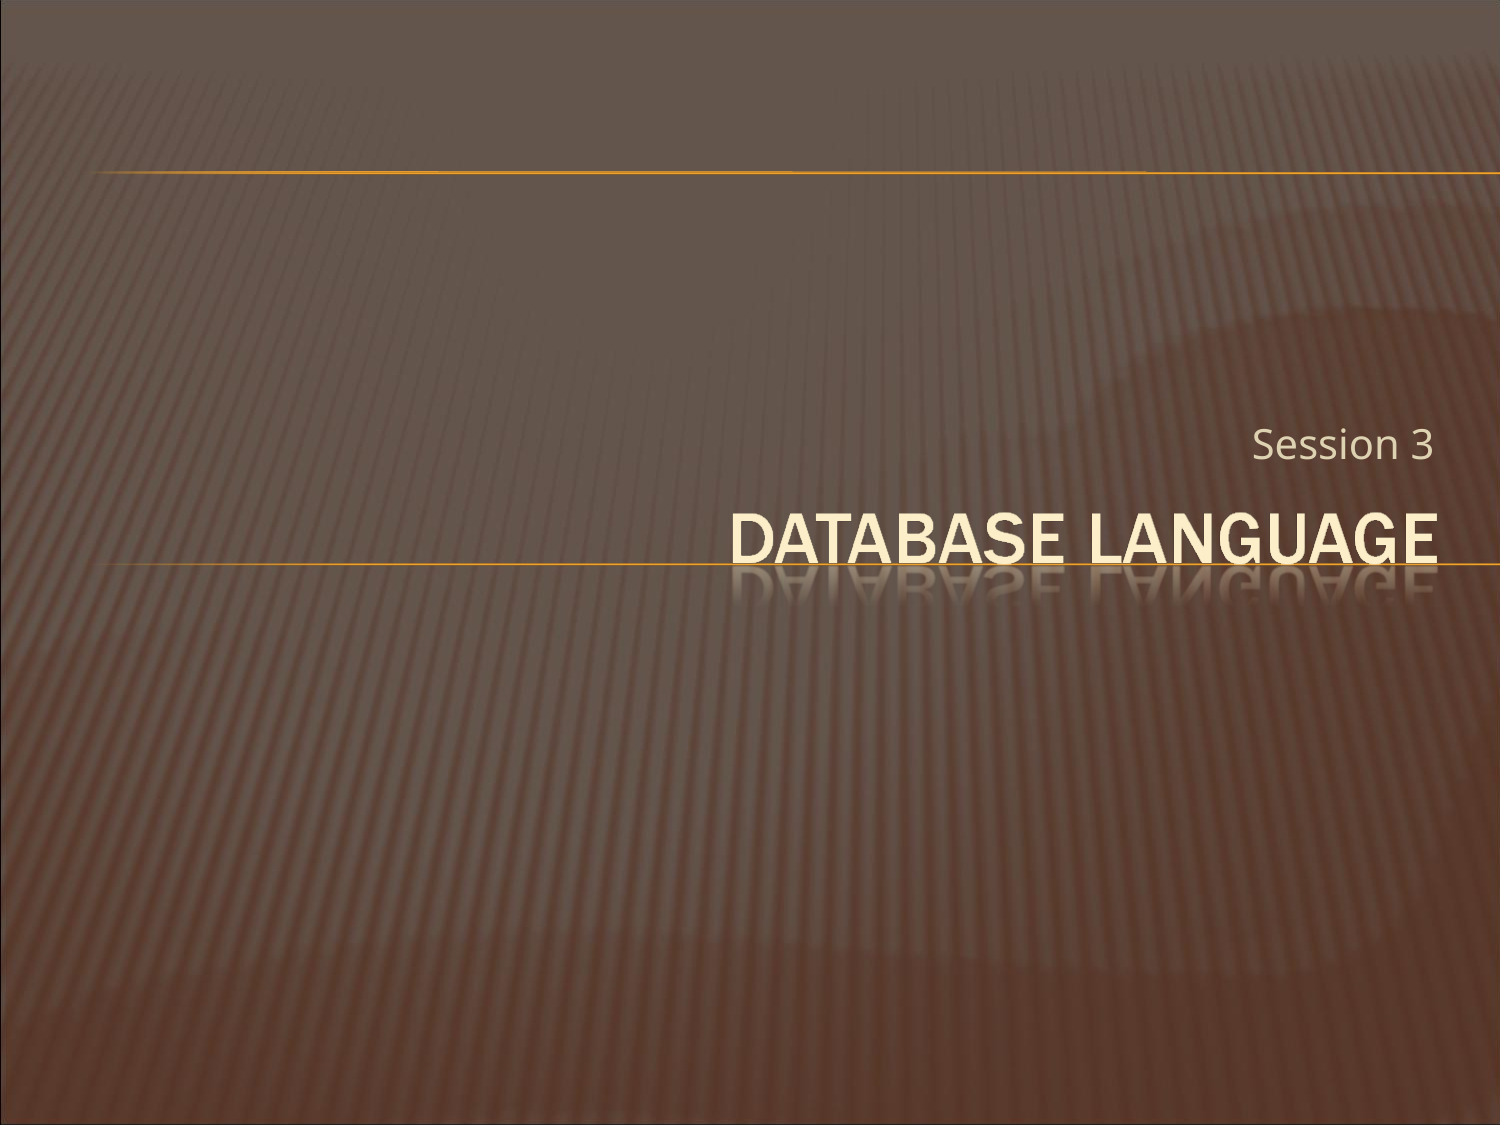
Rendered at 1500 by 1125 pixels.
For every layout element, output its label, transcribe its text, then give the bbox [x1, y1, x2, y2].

picture [0, 0, 1500, 1125]
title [28, 467, 1488, 679]
list Session 3 [62, 275, 1450, 467]
